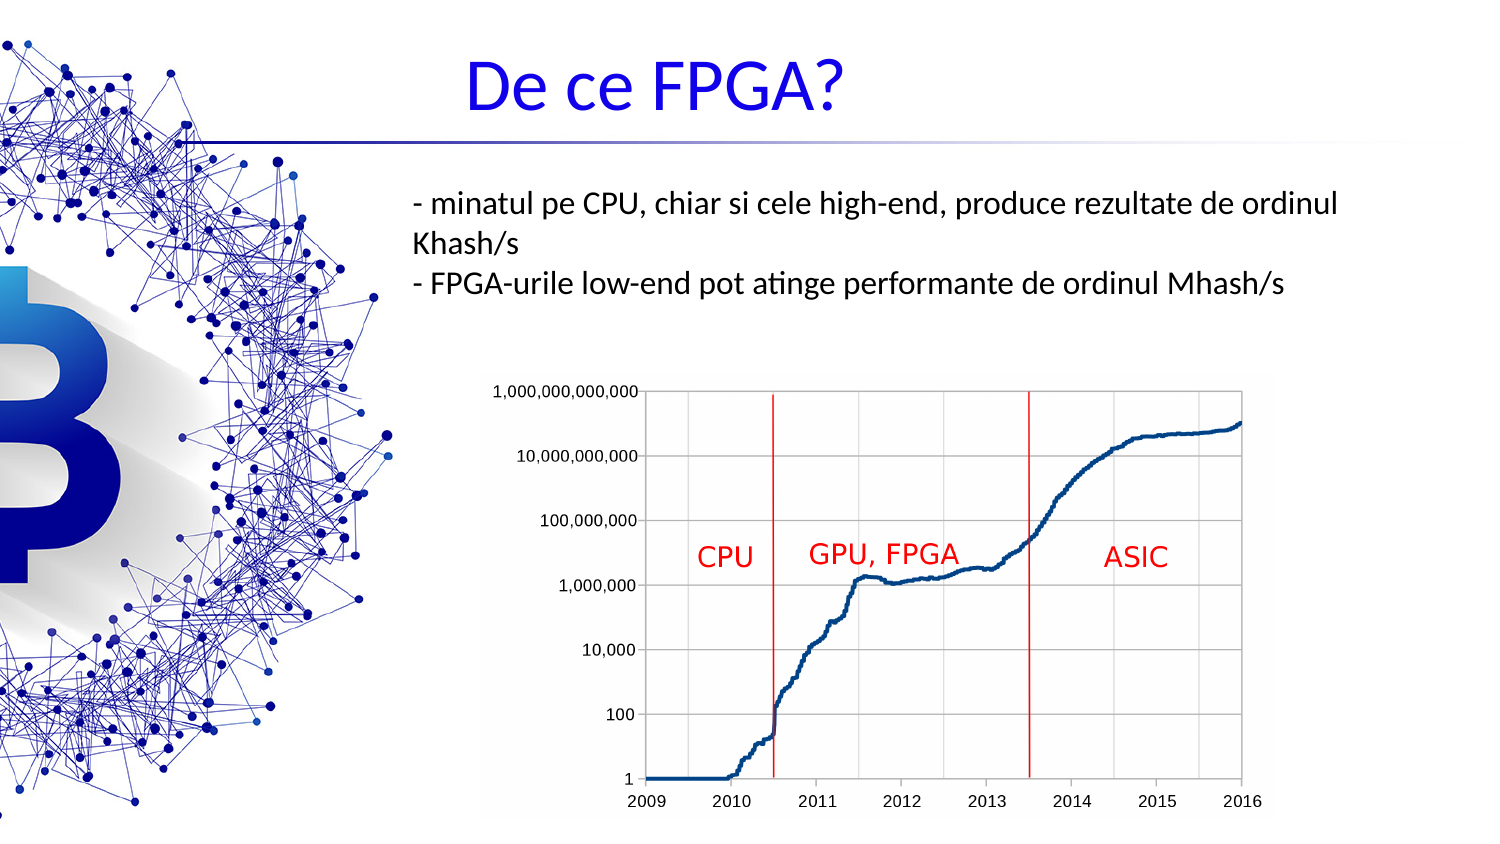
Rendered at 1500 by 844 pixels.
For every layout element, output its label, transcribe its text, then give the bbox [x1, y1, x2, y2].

text_box - minatul pe CPU, chiar si cele high-end, produce rezultate de ordinul Khash/s - FPGA-urile low-end pot atinge performante de ordinul Mhash/s [397, 174, 1425, 750]
text_box De ce FPGA? [399, 21, 1427, 140]
picture [0, 0, 1500, 844]
